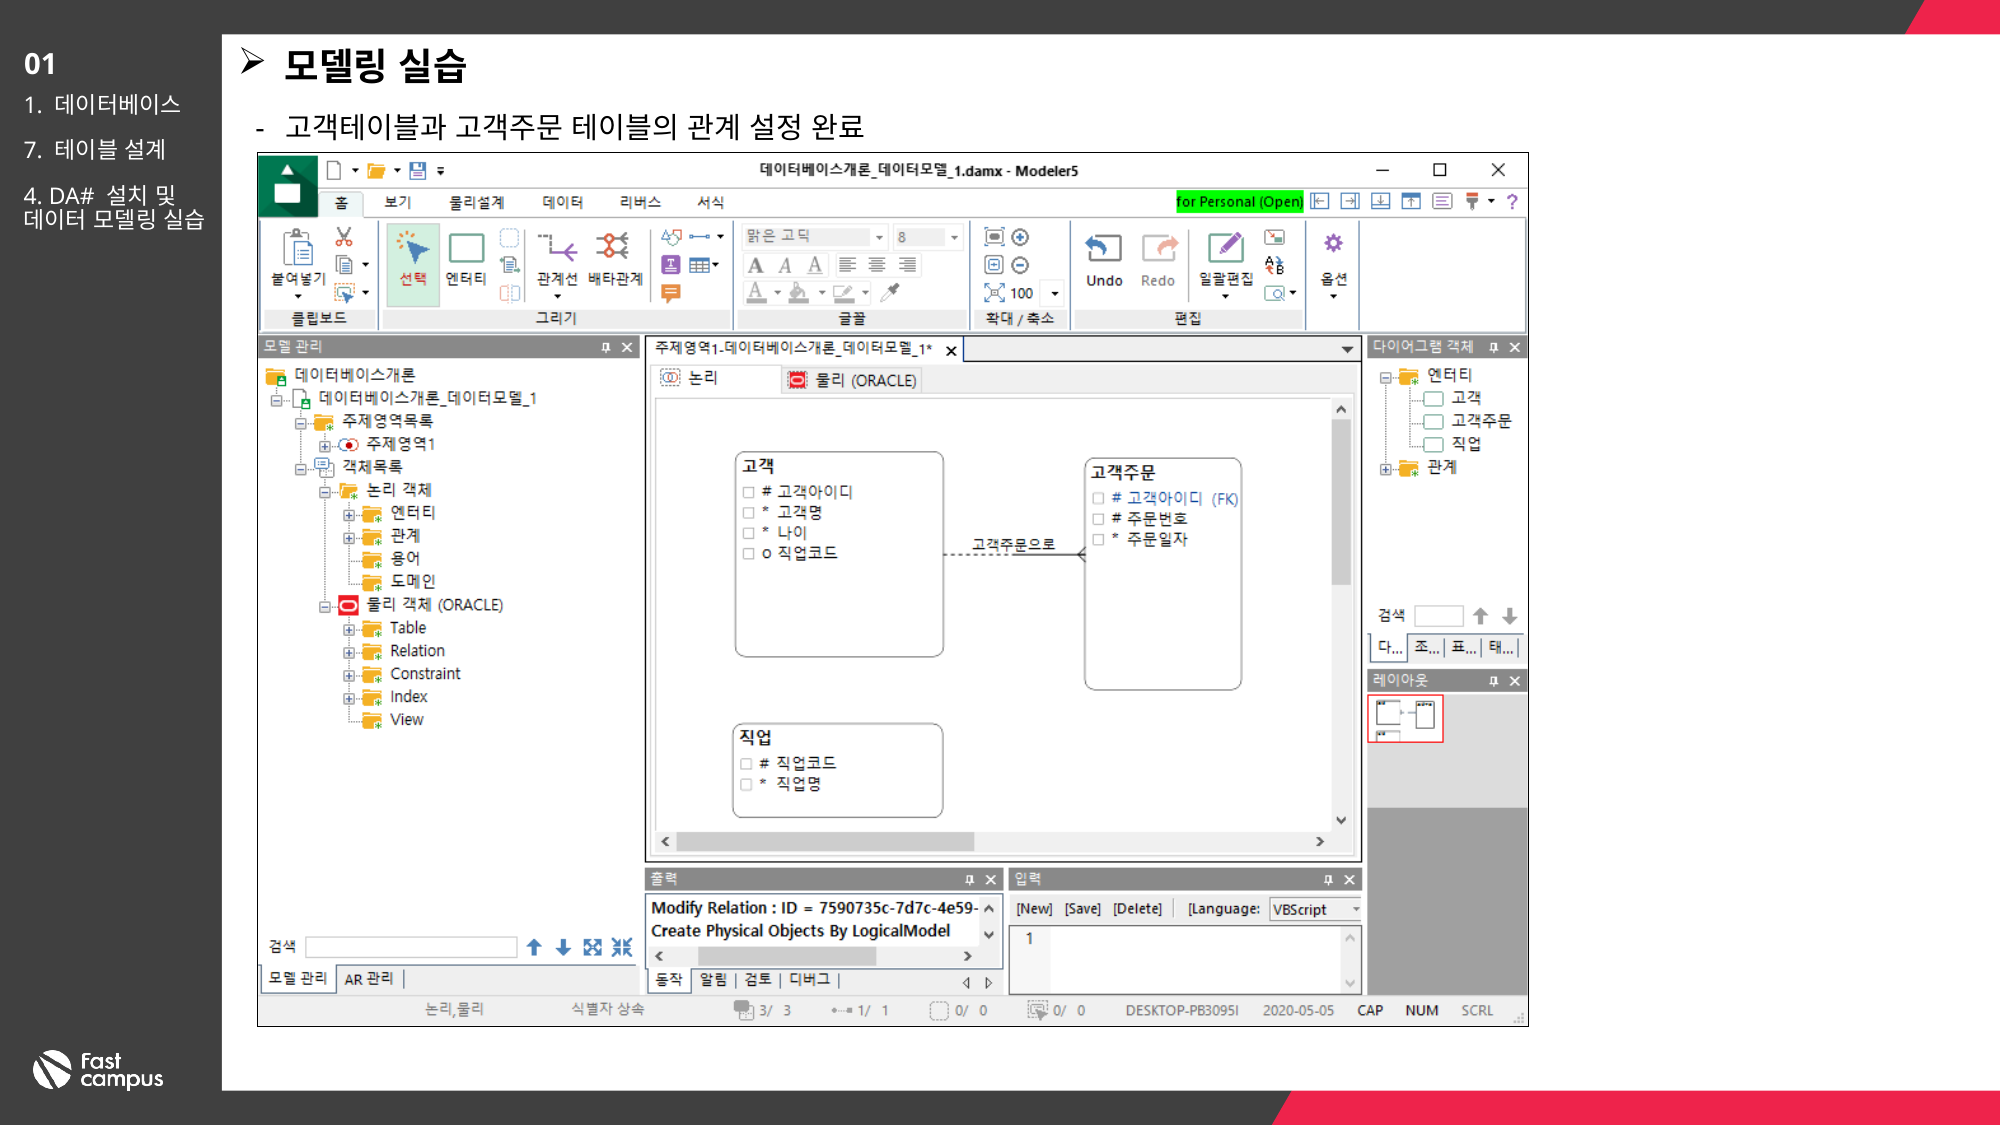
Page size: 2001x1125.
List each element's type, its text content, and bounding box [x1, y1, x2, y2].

picture [257, 152, 1529, 1027]
list 01 [9, 41, 223, 86]
text_box 고객테이블과 고객주문 테이블의 관계 설정 완료 [240, 102, 1088, 153]
picture [33, 1050, 163, 1091]
list 1. 데이터베이스 7. 테이블 설계 4. DA# 설치 및 데이터 모델링 실습 [8, 86, 229, 291]
text_box 모델링 실습 [223, 35, 483, 96]
